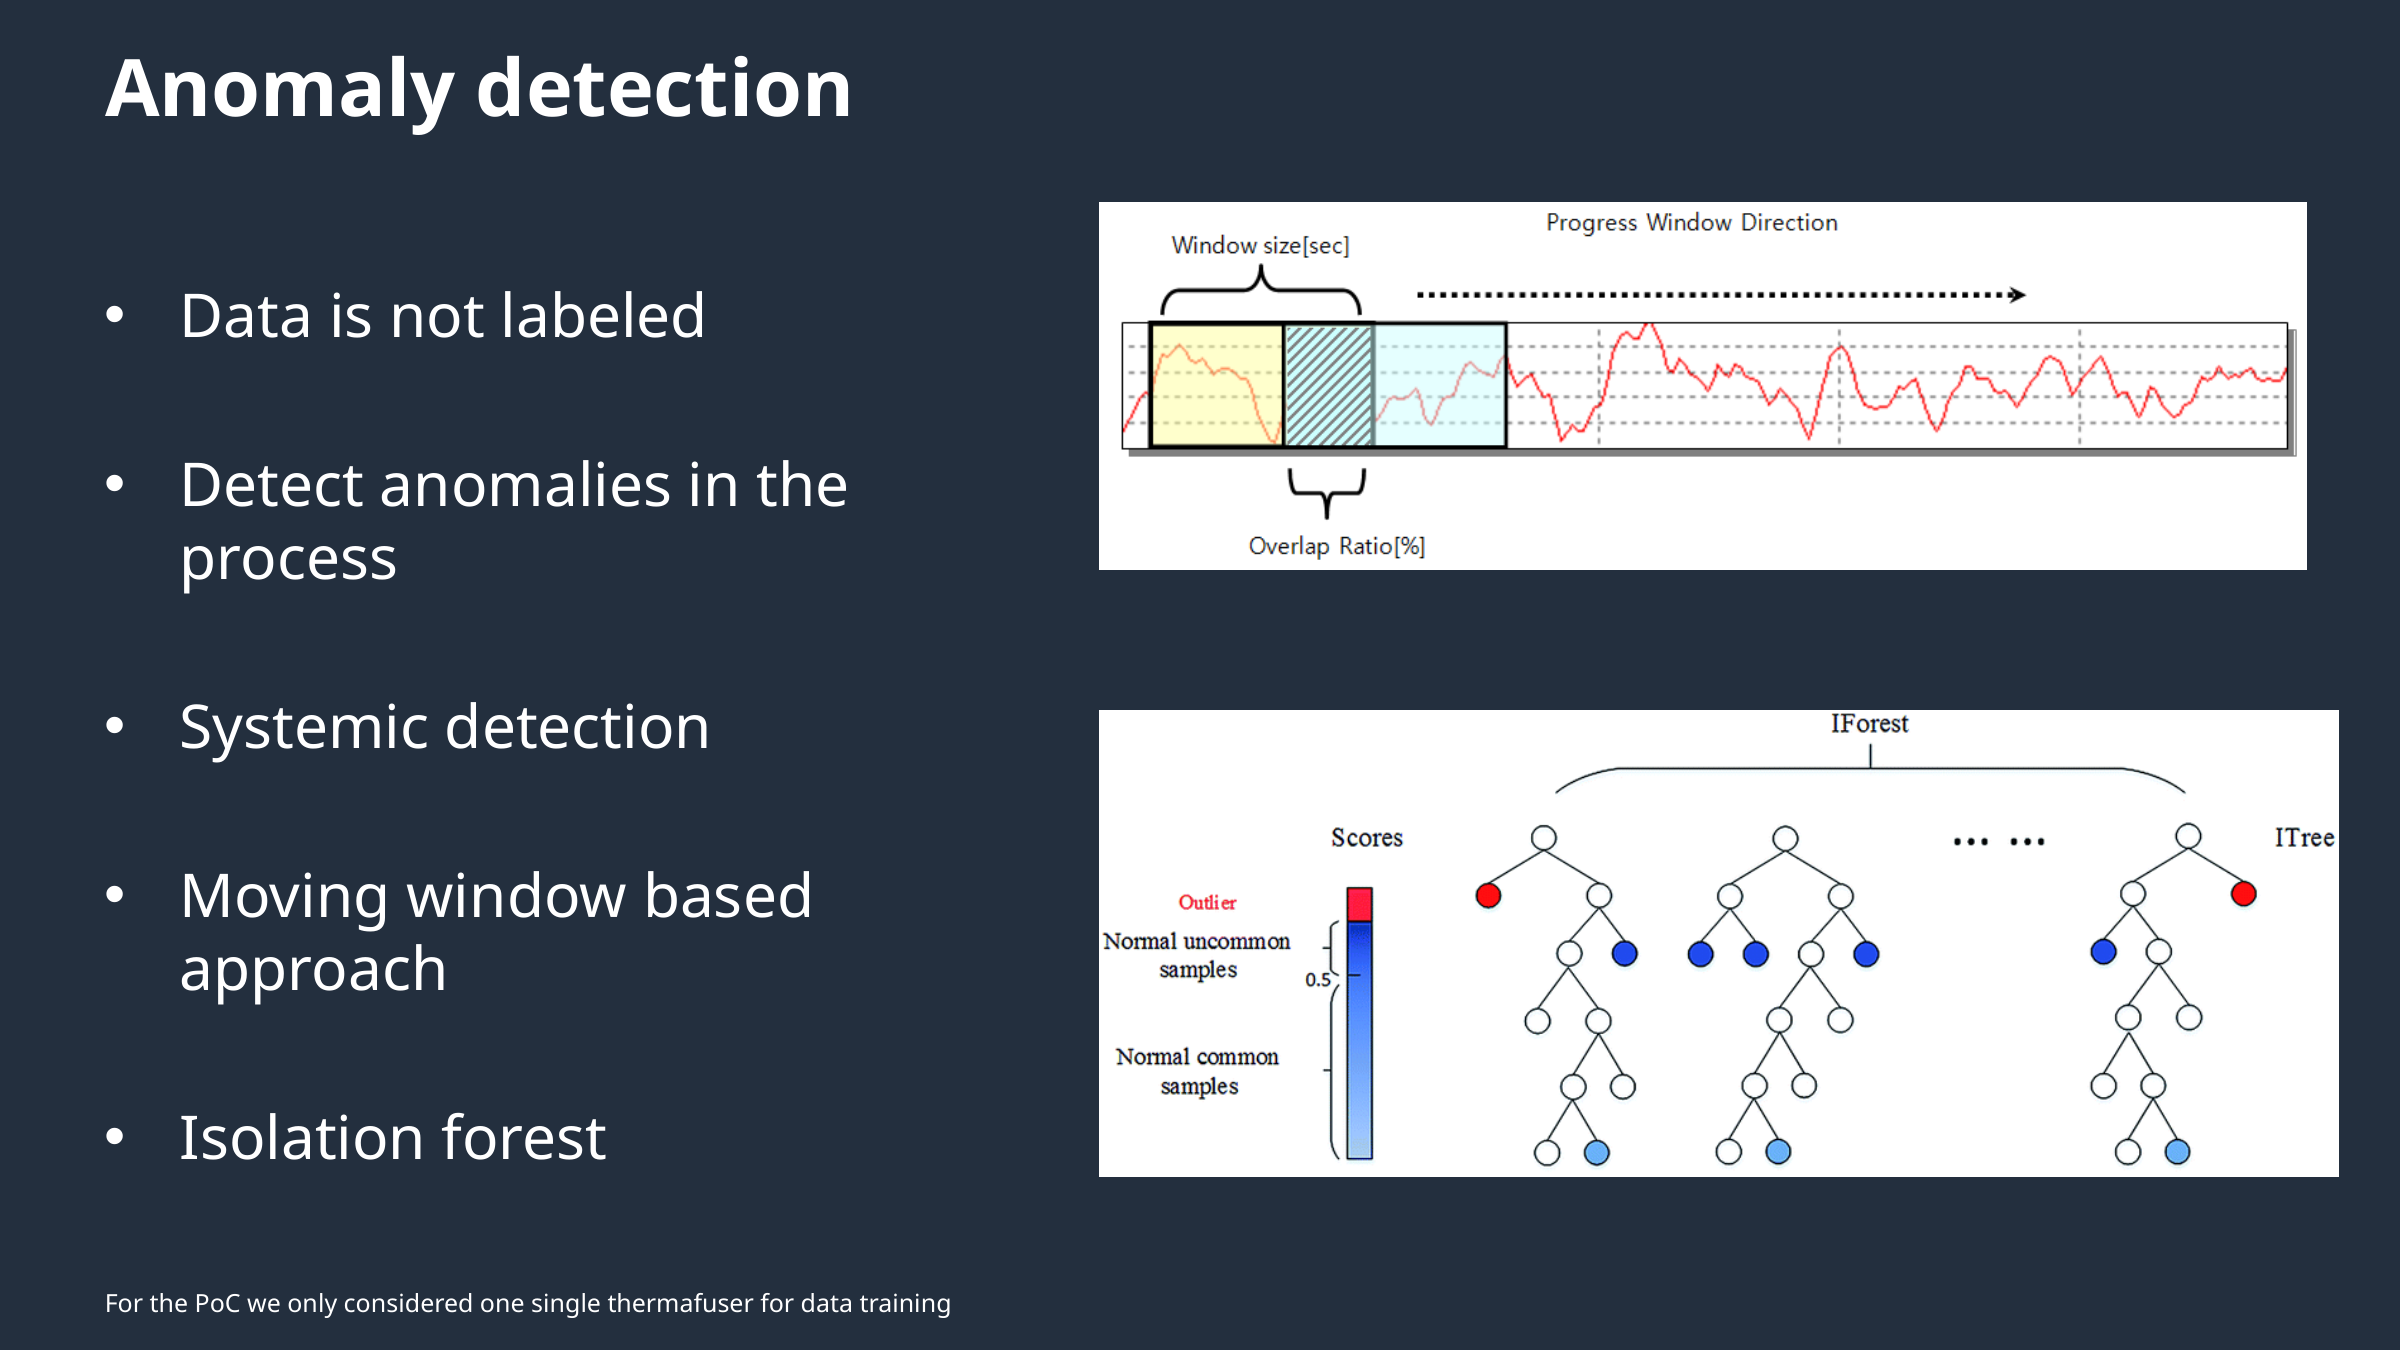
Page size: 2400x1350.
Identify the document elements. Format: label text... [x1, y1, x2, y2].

text_box For the PoC we only considered one single thermafuser for data training [90, 1280, 1770, 1332]
text_box Data is not labeled Detect anomalies in the process Systemic detection Moving window based approach Isolation forest [90, 270, 873, 1191]
picture [1099, 201, 2308, 570]
title Anomaly detection [90, 30, 2307, 179]
picture [1099, 710, 2339, 1177]
